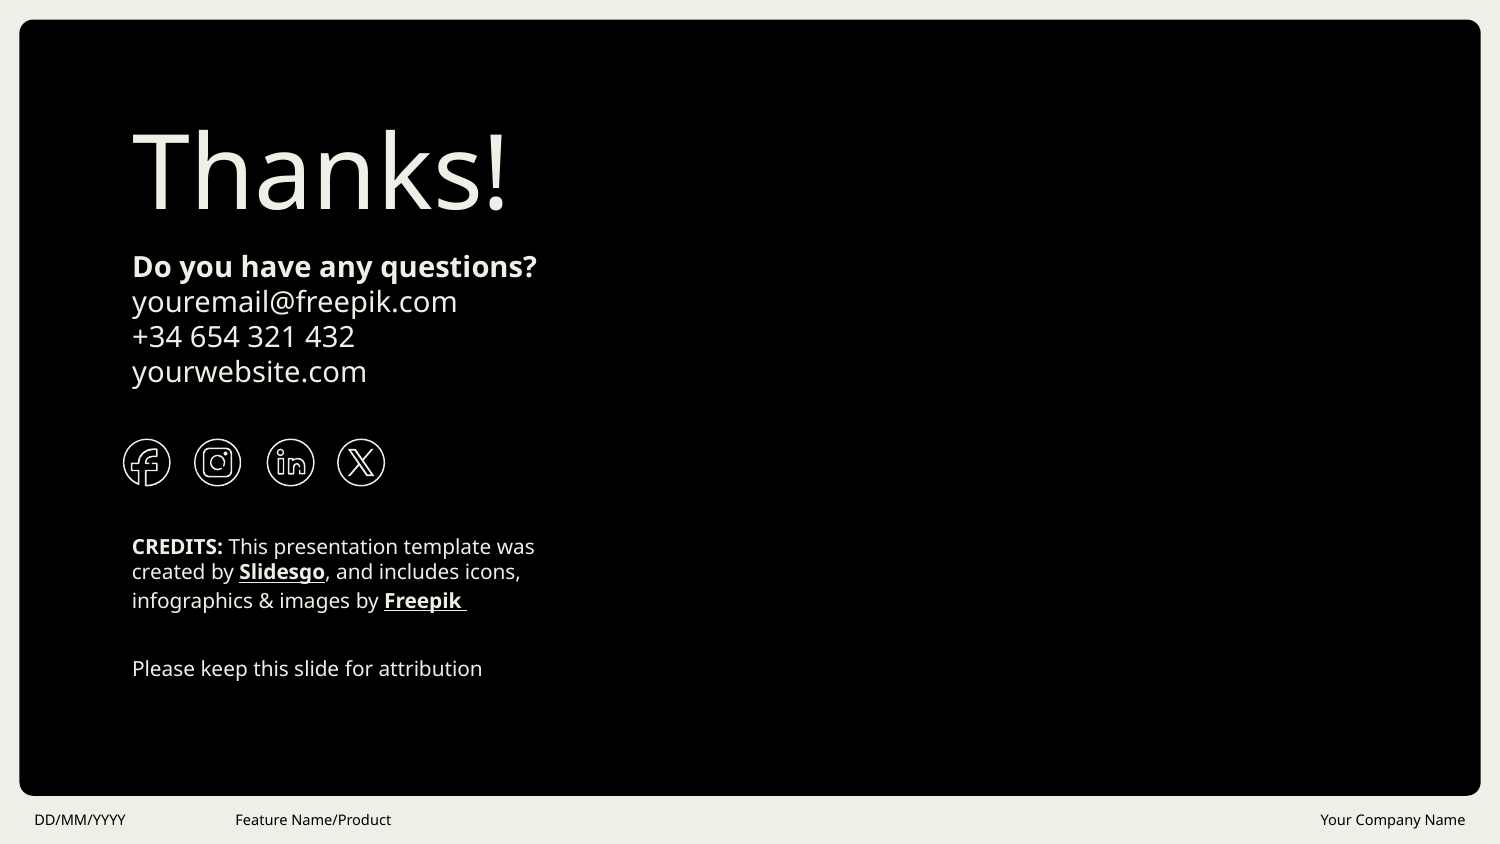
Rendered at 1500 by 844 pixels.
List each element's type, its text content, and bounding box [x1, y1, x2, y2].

text_box Please keep this slide for attribution [116, 641, 799, 697]
subtitle Do you have any questions? youremail@freepik.com +34 654 321 432 yourwebsite.com [116, 233, 847, 406]
text_box DD/MM/YYYY [19, 795, 221, 844]
title Thanks! [116, 88, 847, 233]
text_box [336, 438, 386, 487]
text_box Your Company Name [1279, 795, 1481, 844]
text_box [122, 438, 171, 487]
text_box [266, 438, 315, 487]
text_box Feature Name/Product [221, 795, 422, 844]
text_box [193, 438, 242, 487]
